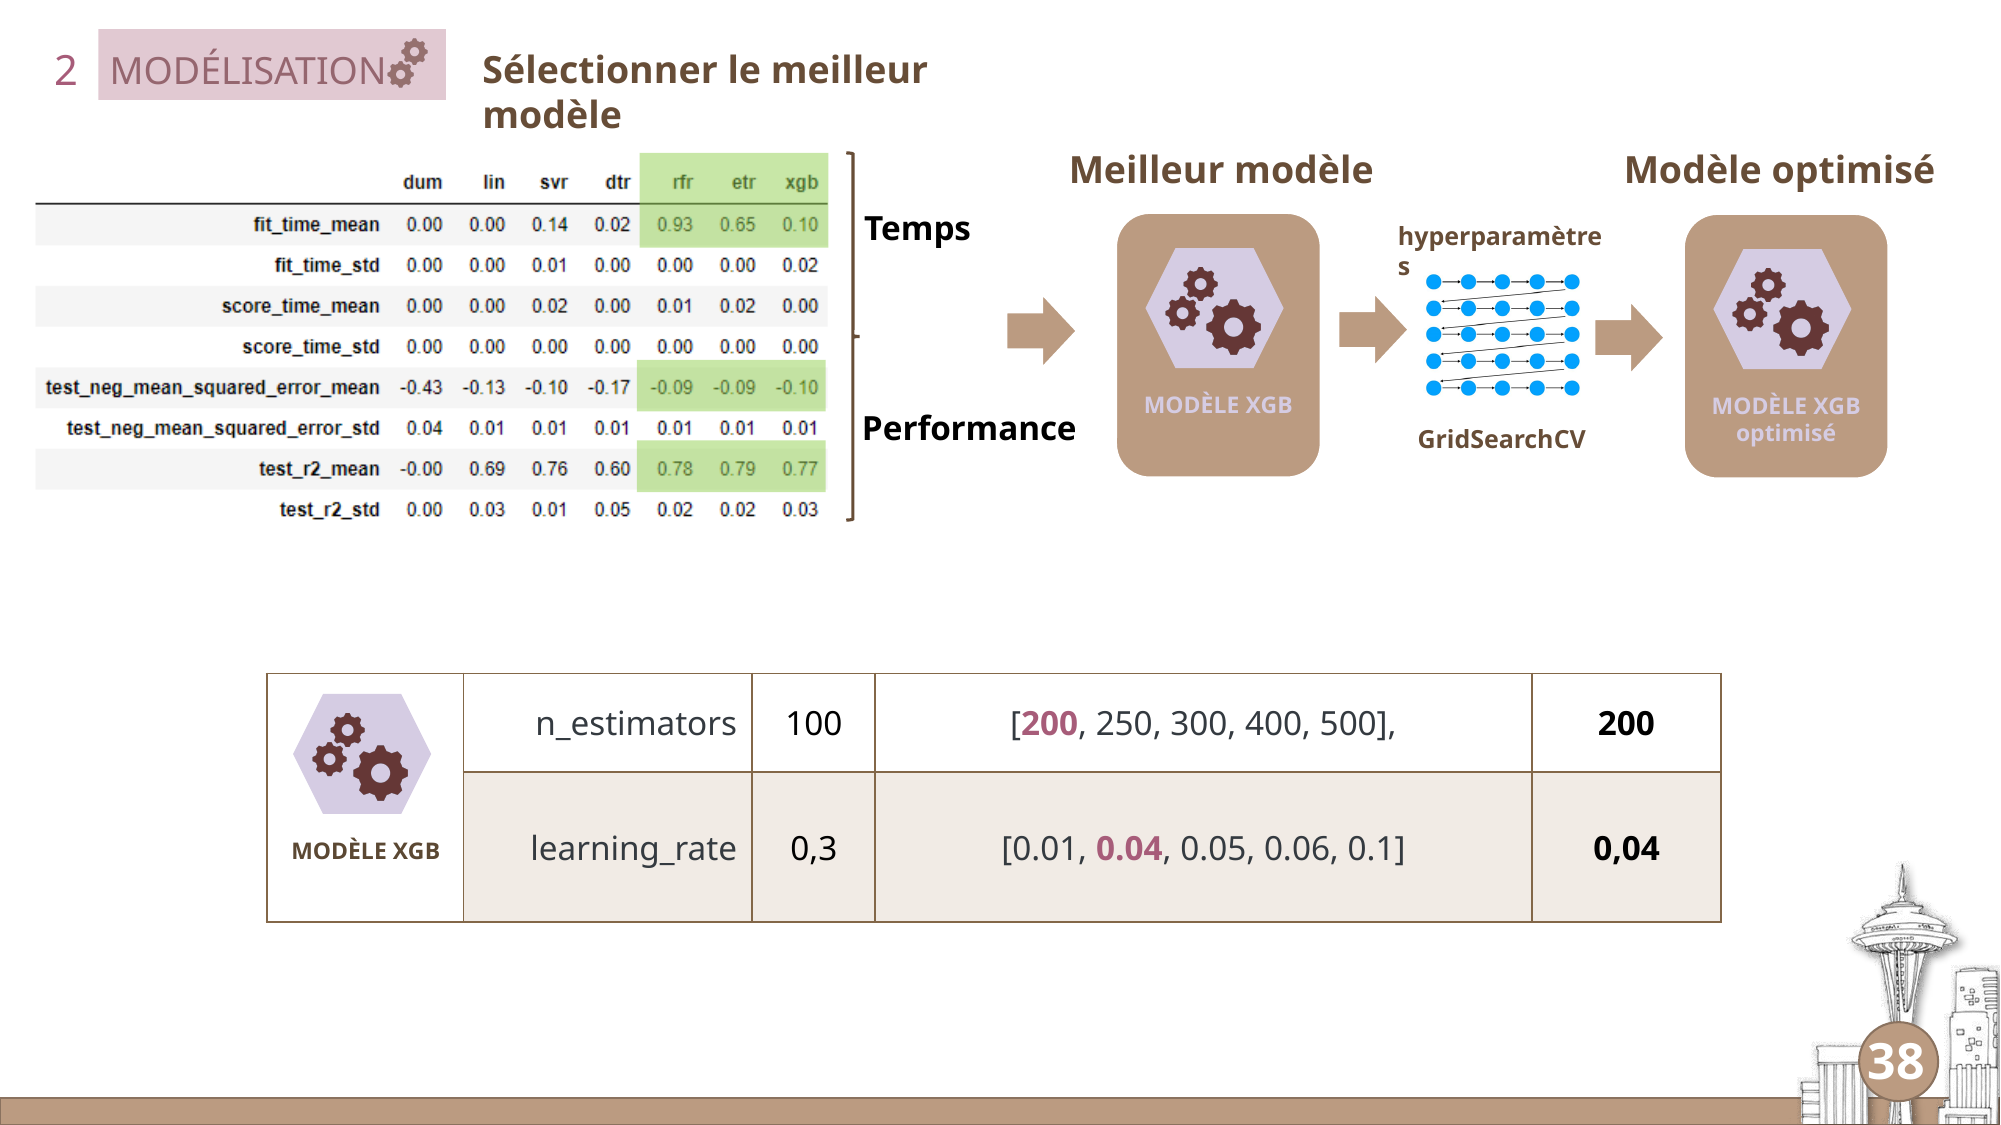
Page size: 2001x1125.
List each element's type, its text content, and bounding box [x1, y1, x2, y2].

text_box [1113, 210, 1323, 480]
picture [378, 33, 437, 93]
table_cell 0,04 [1533, 773, 1720, 921]
text_box [1336, 287, 1412, 372]
table_header 200 [1533, 674, 1720, 771]
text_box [266, 694, 466, 873]
text_box 2 [0, 36, 161, 101]
table_header [268, 674, 463, 694]
text_box Performance [864, 399, 1102, 455]
picture [1763, 860, 2000, 1124]
text_box Temps [864, 199, 1063, 255]
text_box [0, 1097, 1762, 1125]
text_box [1592, 295, 1668, 380]
text_box [98, 29, 446, 100]
text_box MODÉLISATION [94, 39, 98, 100]
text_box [1119, 249, 1318, 427]
picture [28, 150, 864, 540]
table_cell [0.01, 0.04, 0.05, 0.06, 0.1] [876, 773, 1531, 921]
table_header [268, 873, 463, 921]
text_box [1686, 250, 1886, 455]
picture [1423, 271, 1581, 400]
text_box GridSearchCV [1402, 416, 1644, 461]
text_box hyperparamètres [1383, 212, 1624, 288]
table_cell learning_rate [464, 773, 751, 921]
table_header 100 [753, 674, 874, 771]
text_box [1681, 211, 1891, 481]
text_box Modèle optimisé [1609, 139, 1964, 199]
table_cell 0,3 [753, 773, 874, 921]
text_box Meilleur modèle [1054, 139, 1409, 199]
table_header [200, 250, 300, 400, 500], [876, 674, 1531, 771]
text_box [1852, 1022, 1952, 1102]
text_box [1004, 288, 1080, 374]
table_header n_estimators [464, 674, 751, 771]
text_box Sélectionner le meilleur modèle [467, 38, 1093, 144]
